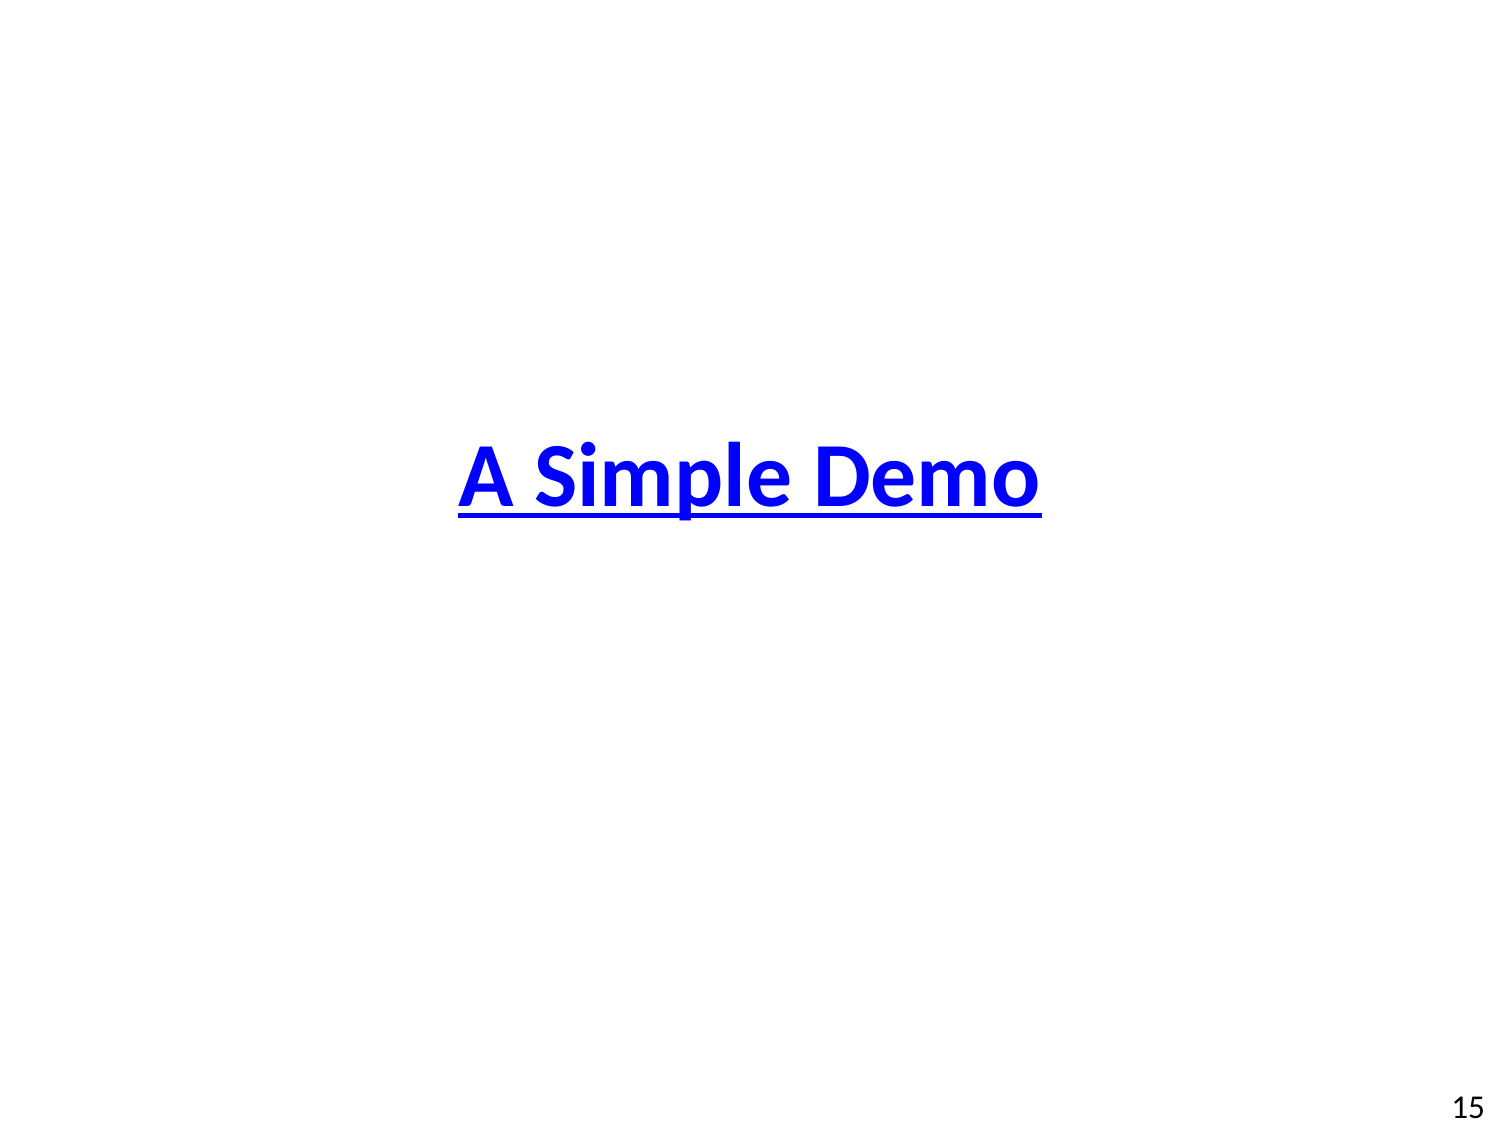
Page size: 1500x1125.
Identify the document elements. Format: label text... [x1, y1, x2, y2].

slide_number 15 [1149, 1084, 1500, 1125]
title A Simple Demo [112, 349, 1388, 591]
